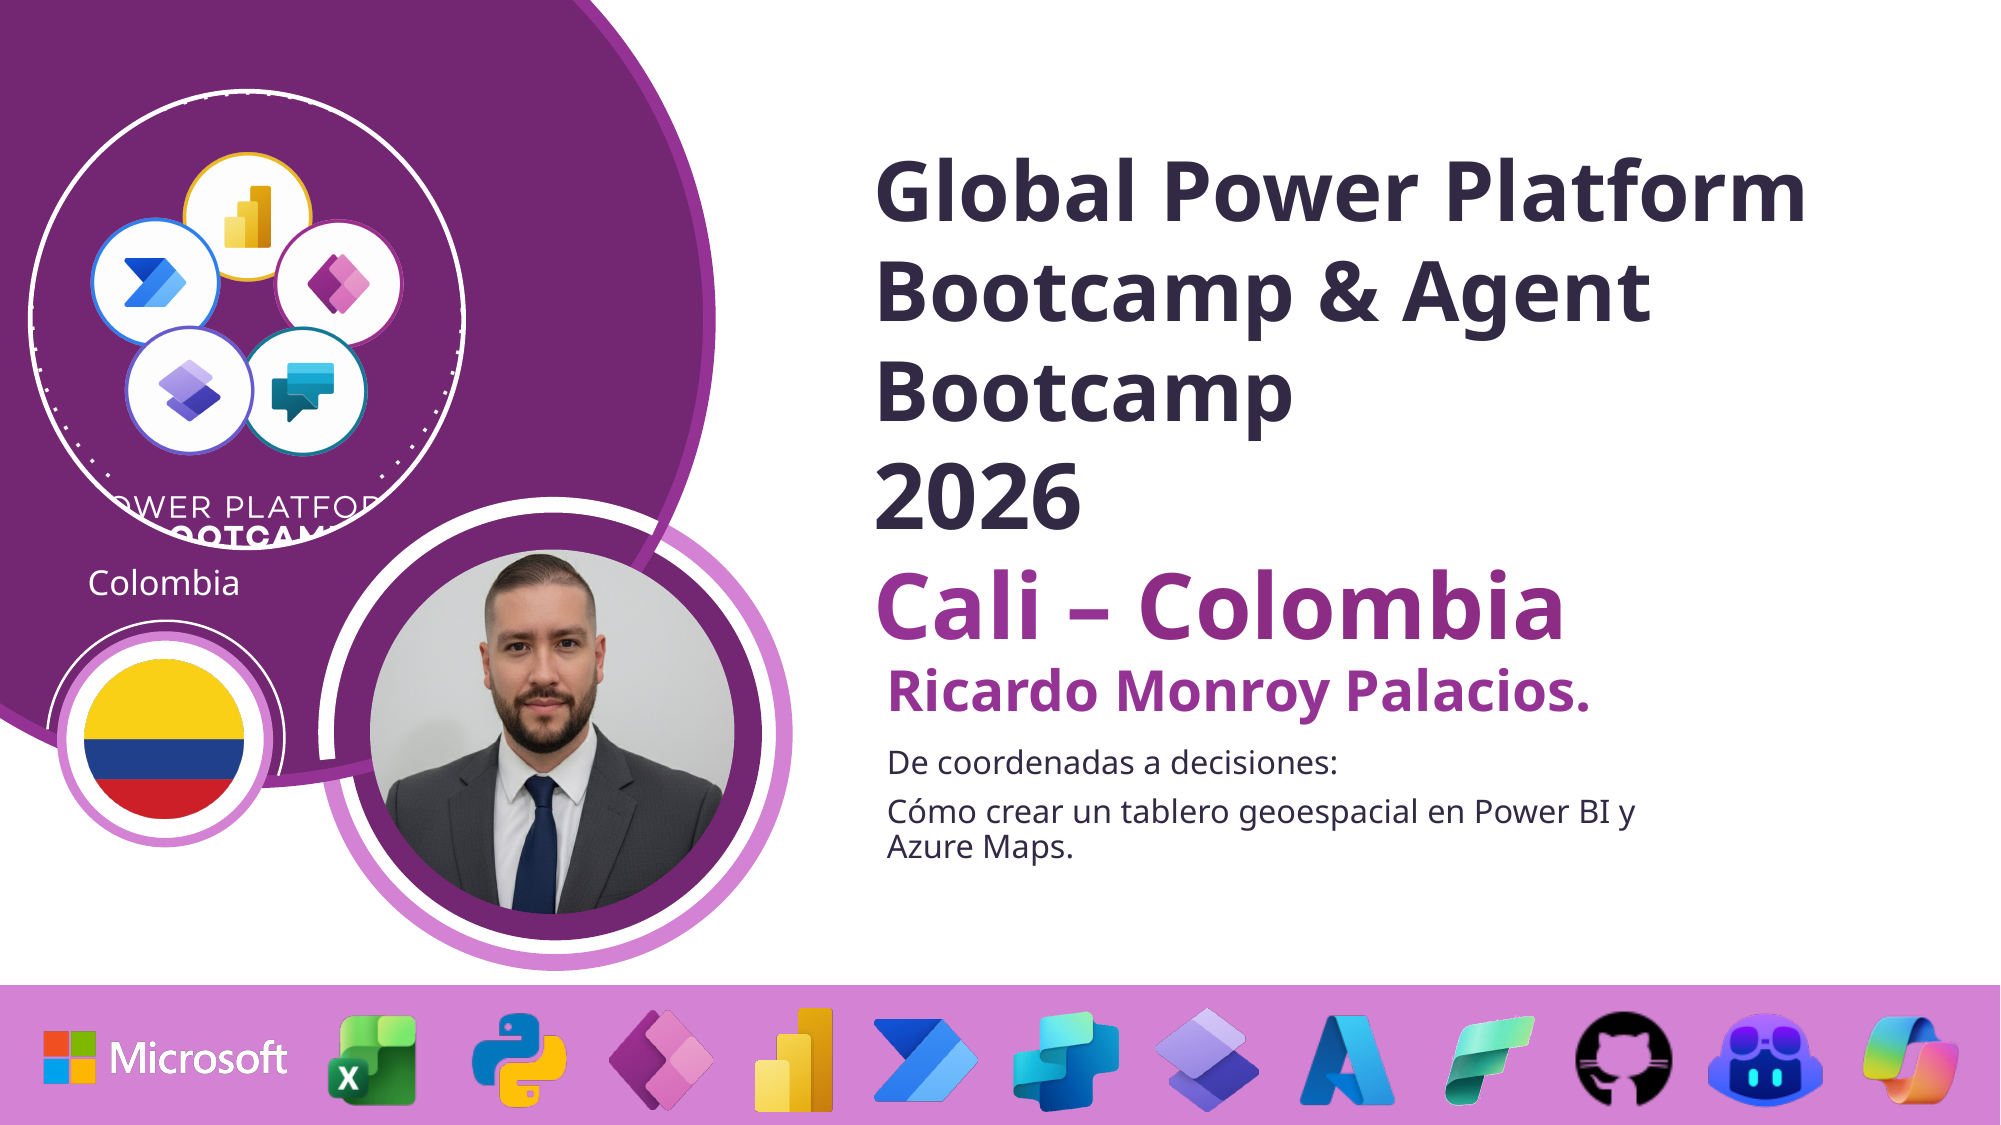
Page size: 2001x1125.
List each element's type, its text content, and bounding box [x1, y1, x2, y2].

list De coordenadas a decisiones: Cómo crear un tablero geoespacial en Power BI y Azure Maps. [871, 739, 1797, 874]
picture [609, 1008, 713, 1112]
picture [1436, 1007, 1543, 1114]
picture [1288, 1001, 1407, 1120]
picture [84, 659, 244, 819]
picture [874, 1008, 978, 1112]
picture [0, 979, 432, 1125]
picture [33, 94, 461, 545]
picture [369, 549, 735, 914]
picture [1854, 1004, 1967, 1117]
picture [1007, 1008, 1126, 1112]
picture [1572, 1008, 1677, 1113]
subtitle Ricardo Monroy Palacios. [871, 655, 1797, 732]
picture [1155, 1008, 1259, 1112]
picture [1706, 1001, 1825, 1120]
picture [461, 1001, 580, 1120]
picture [742, 1008, 845, 1112]
list Colombia [72, 558, 256, 630]
